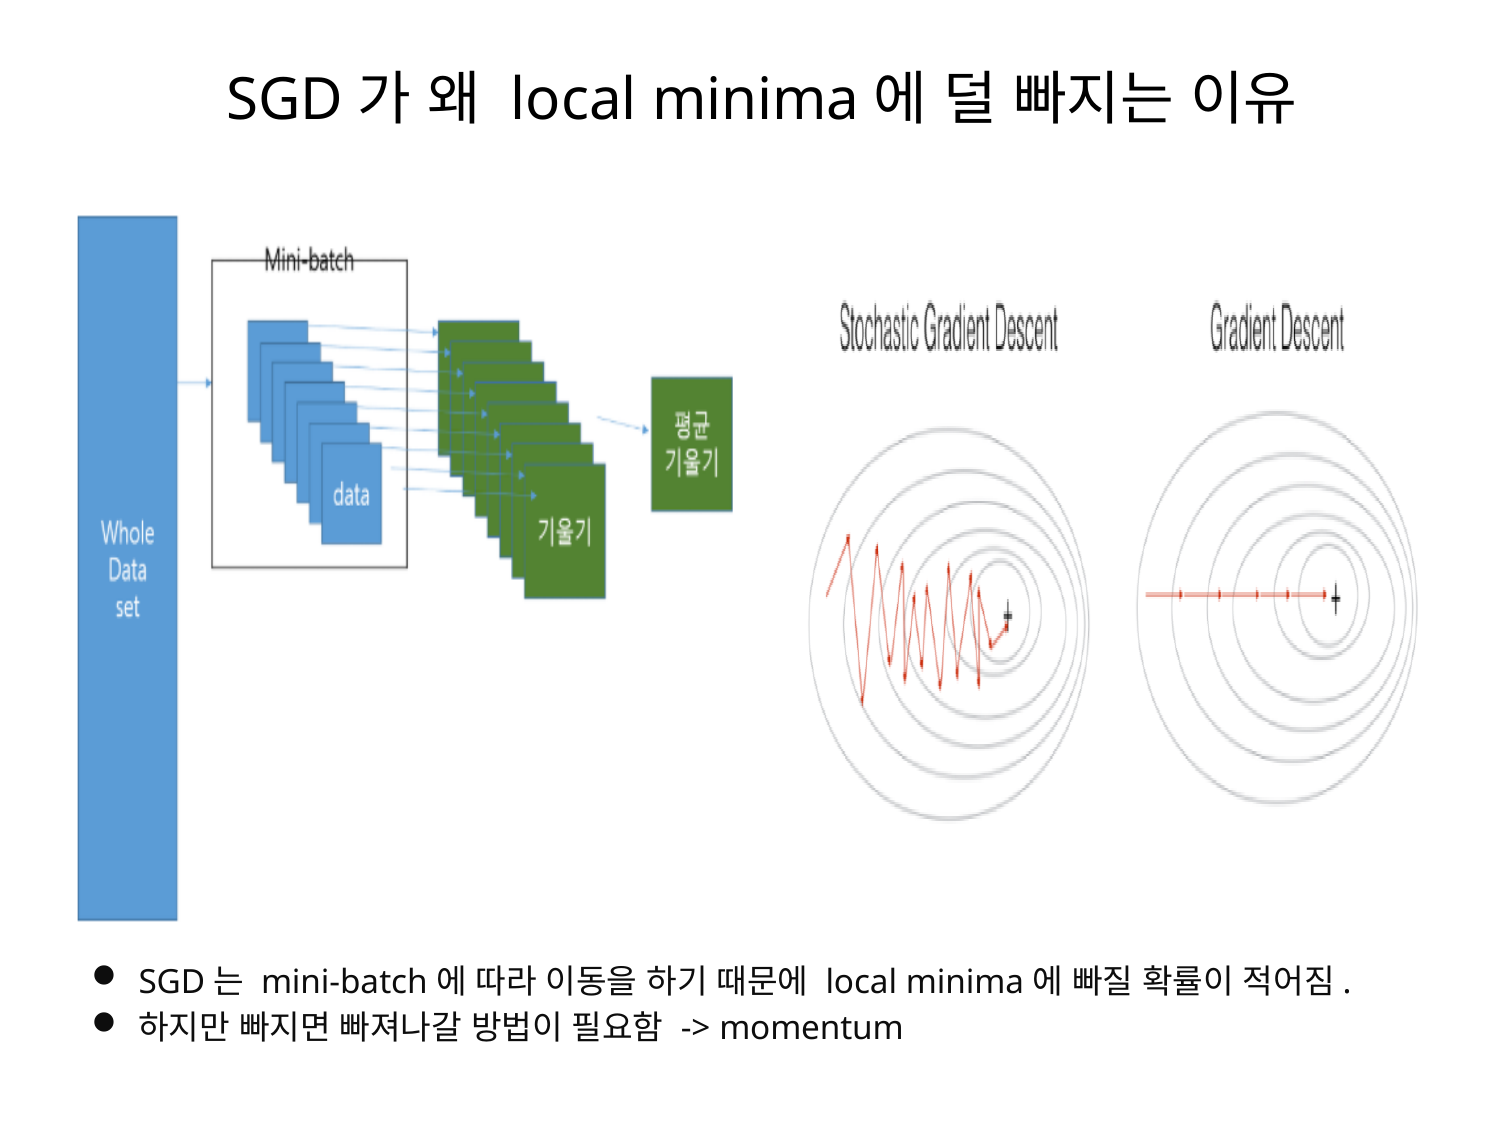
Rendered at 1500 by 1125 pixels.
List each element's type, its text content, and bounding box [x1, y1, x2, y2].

subtitle SGD는 mini-batch에 따라 이동을 하기 때문에 local minima에 빠질 확률이 적어짐. 하지만 빠지면 빠져나갈 방법이 필요함 -> momentum [76, 952, 1471, 1083]
picture [32, 160, 781, 965]
picture [789, 255, 1436, 870]
title SGD가 왜 local minima에 덜 빠지는 이유 [88, 19, 1436, 173]
